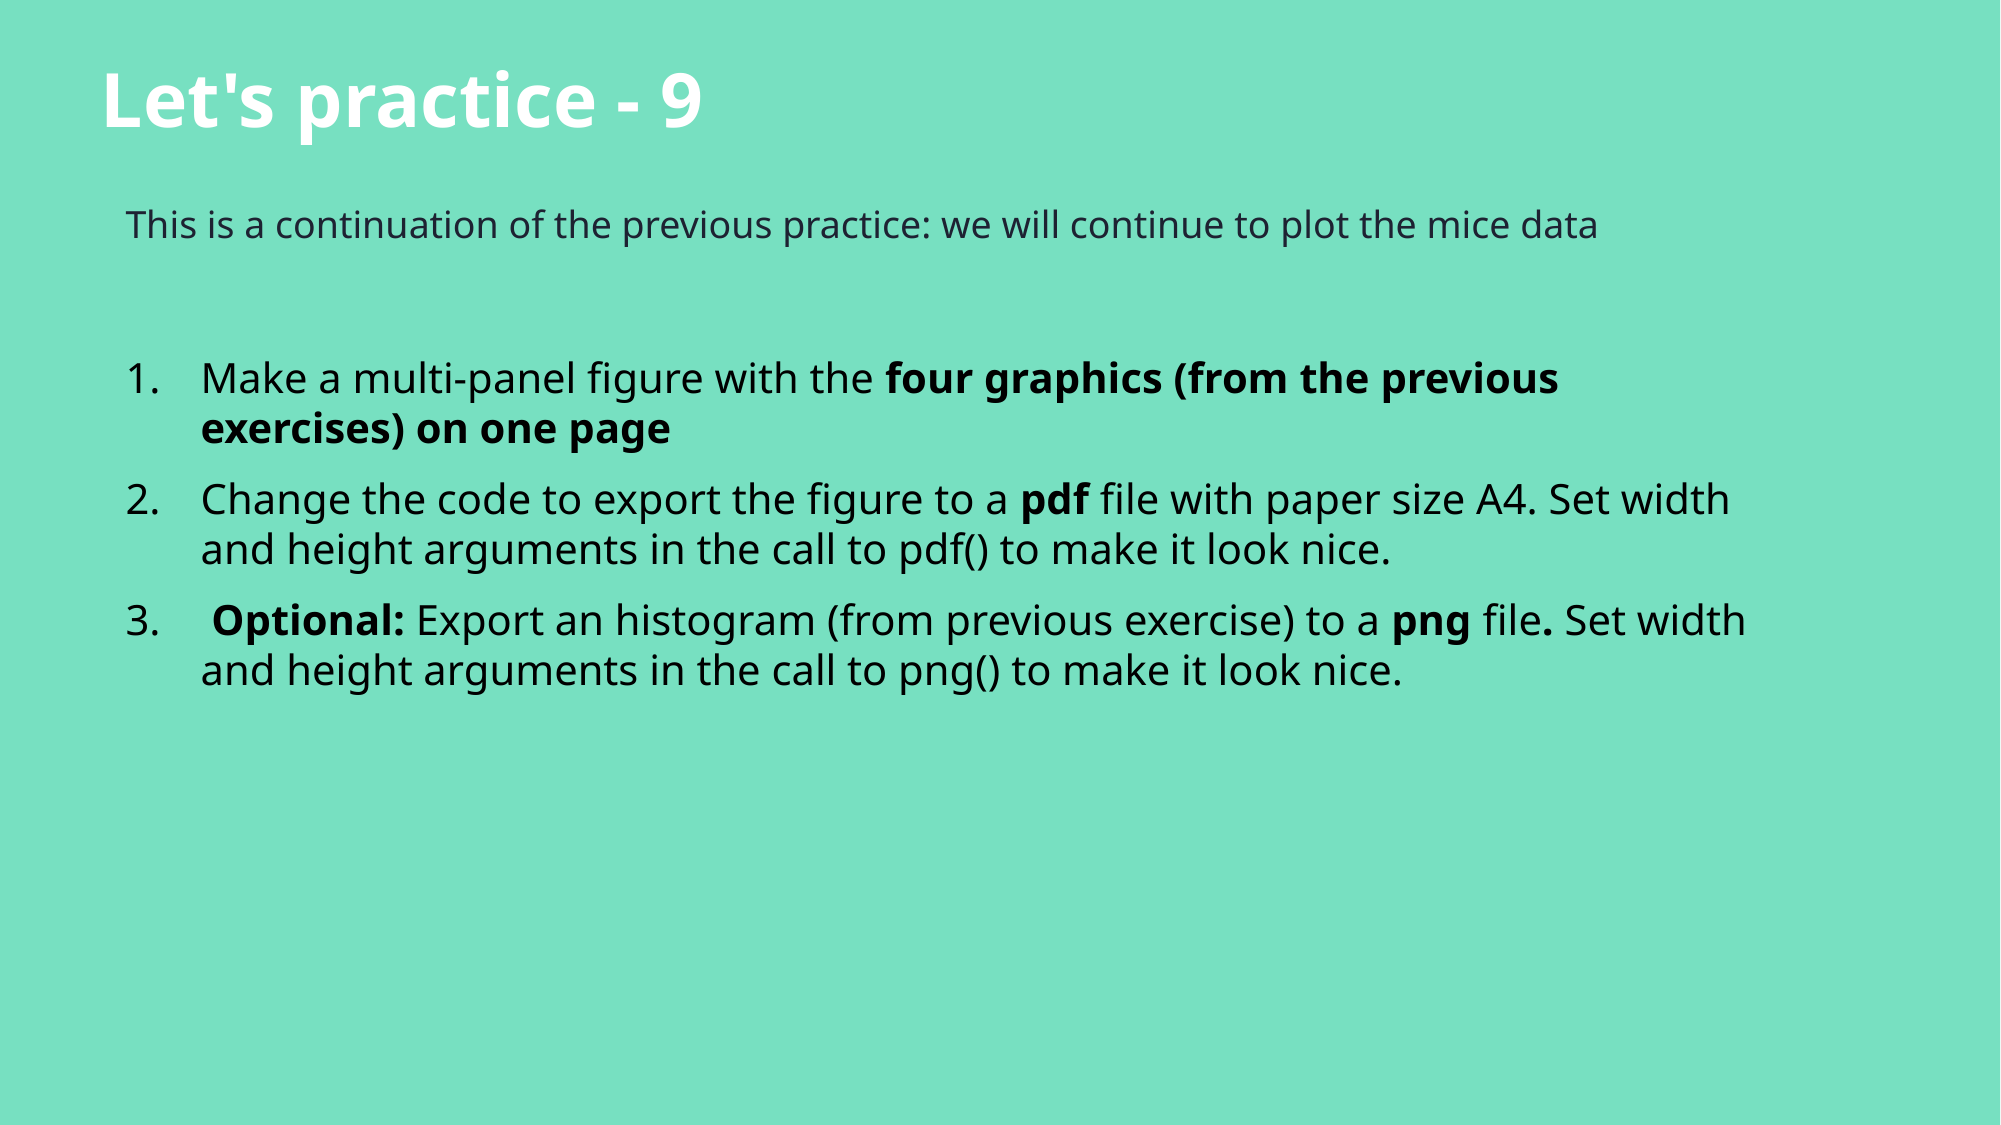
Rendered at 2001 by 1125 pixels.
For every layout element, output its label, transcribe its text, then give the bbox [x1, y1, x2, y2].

text_box This is a continuation of the previous practice: we will continue to plot the mice data Make a multi-panel figure with the four graphics (from the previous exercises) on one page Change the code to export the figure to a pdf file with paper size A4. Set width and height arguments in the call to pdf() to make it look nice. Optional: Export an histogram (from previous exercise) to a png file. Set width and height arguments in the call to png() to make it look nice. [110, 193, 1768, 934]
title Let's practice - 9 [85, 52, 1024, 245]
